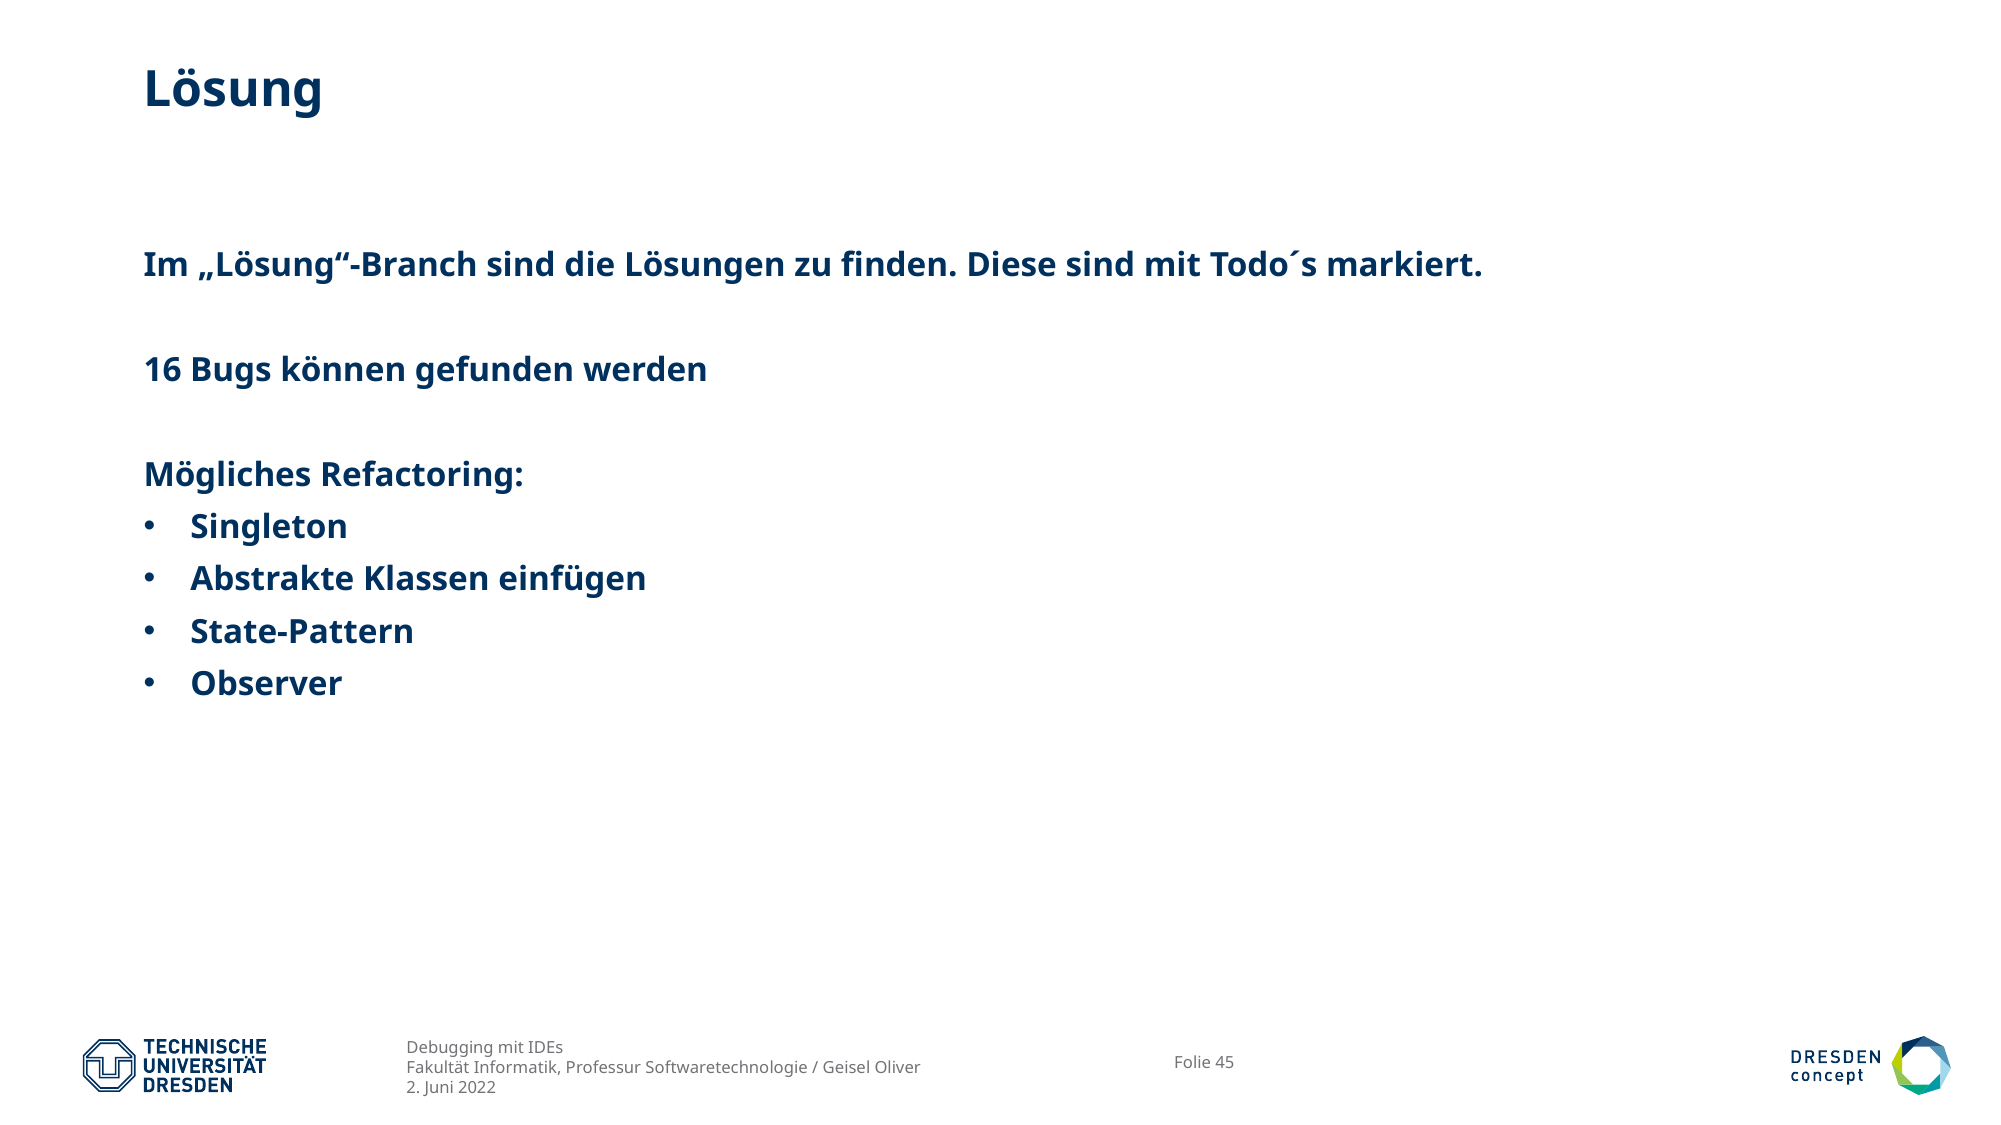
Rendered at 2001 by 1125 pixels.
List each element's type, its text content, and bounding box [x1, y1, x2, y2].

list Im „Lösung“-Branch sind die Lösungen zu finden. Diese sind mit Todo´s markiert. 16 Bugs können gefunden werden Mögliches Refactoring: Singleton Abstrakte Klassen einfügen State-Pattern Observer [143, 242, 1880, 959]
title Lösung [143, 56, 1880, 169]
